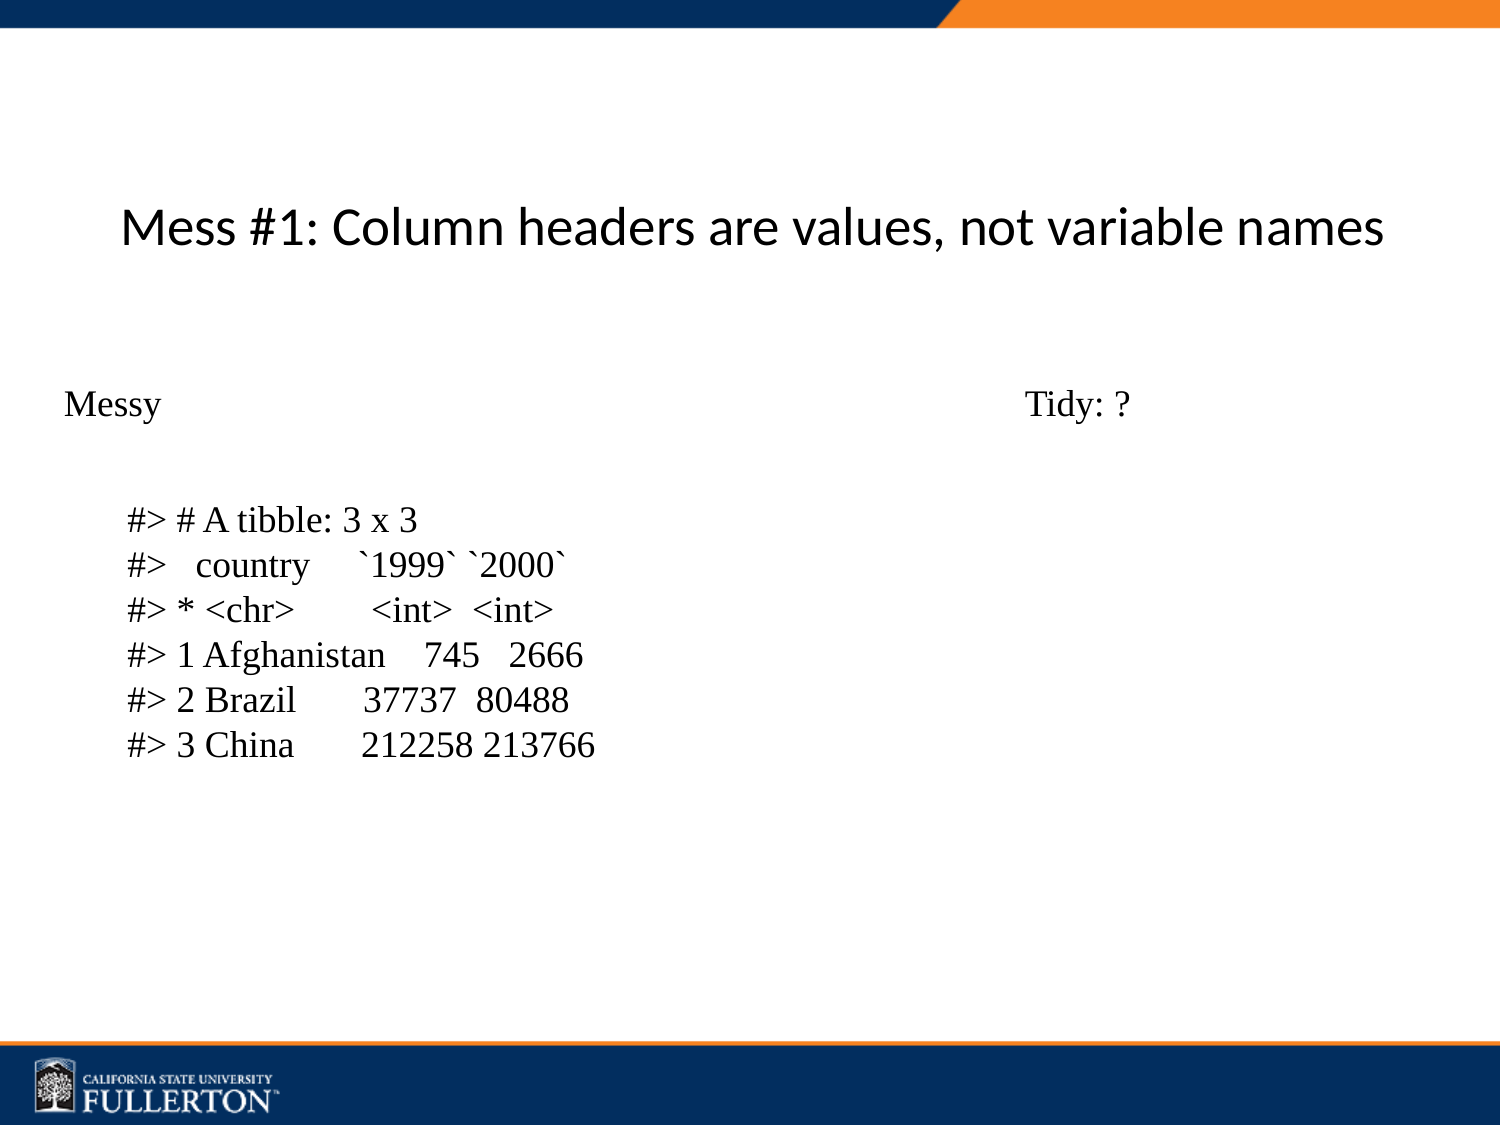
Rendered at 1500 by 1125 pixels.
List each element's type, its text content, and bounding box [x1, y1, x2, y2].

picture [0, 0, 1500, 1125]
title Mess #1: Column headers are values, not variable names [52, 175, 1455, 272]
text_box #> # A tibble: 3 x 3 #> country `1999` `2000` #> * <chr> <int> <int> #> 1 Afghanistan 745 2666 #> 2 Brazil 37737 80488 #> 3 China 212258 213766 [112, 487, 763, 773]
text_box Tidy: ? [1010, 371, 1146, 432]
text_box Messy [49, 371, 177, 432]
